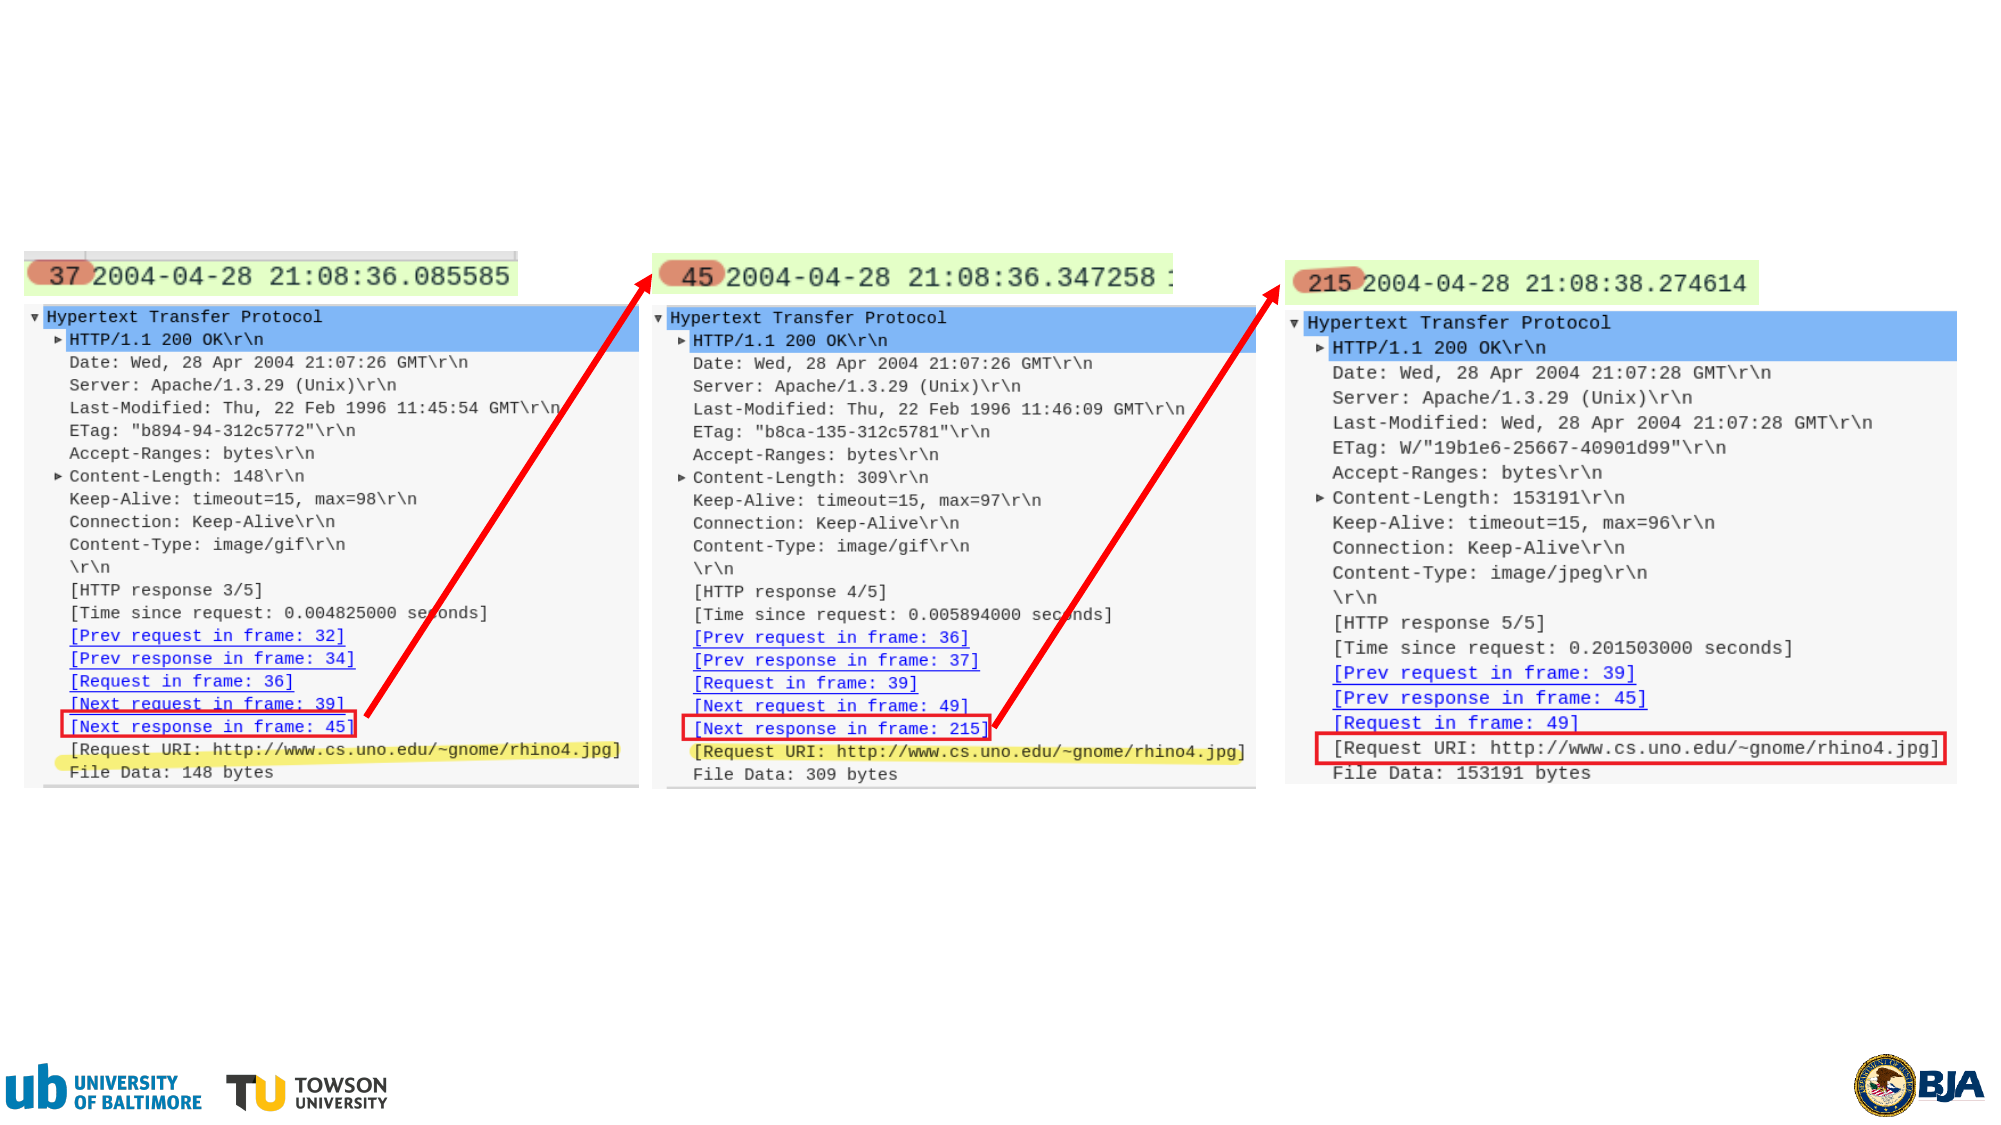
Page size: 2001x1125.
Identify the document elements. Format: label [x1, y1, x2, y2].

picture [1285, 310, 1957, 785]
picture [0, 1031, 407, 1125]
picture [652, 305, 1256, 789]
text_box [365, 273, 653, 717]
picture [1854, 1054, 1986, 1117]
picture [652, 253, 1173, 294]
picture [1285, 260, 1759, 305]
text_box [993, 284, 1281, 728]
picture [24, 251, 518, 296]
picture [24, 304, 640, 788]
